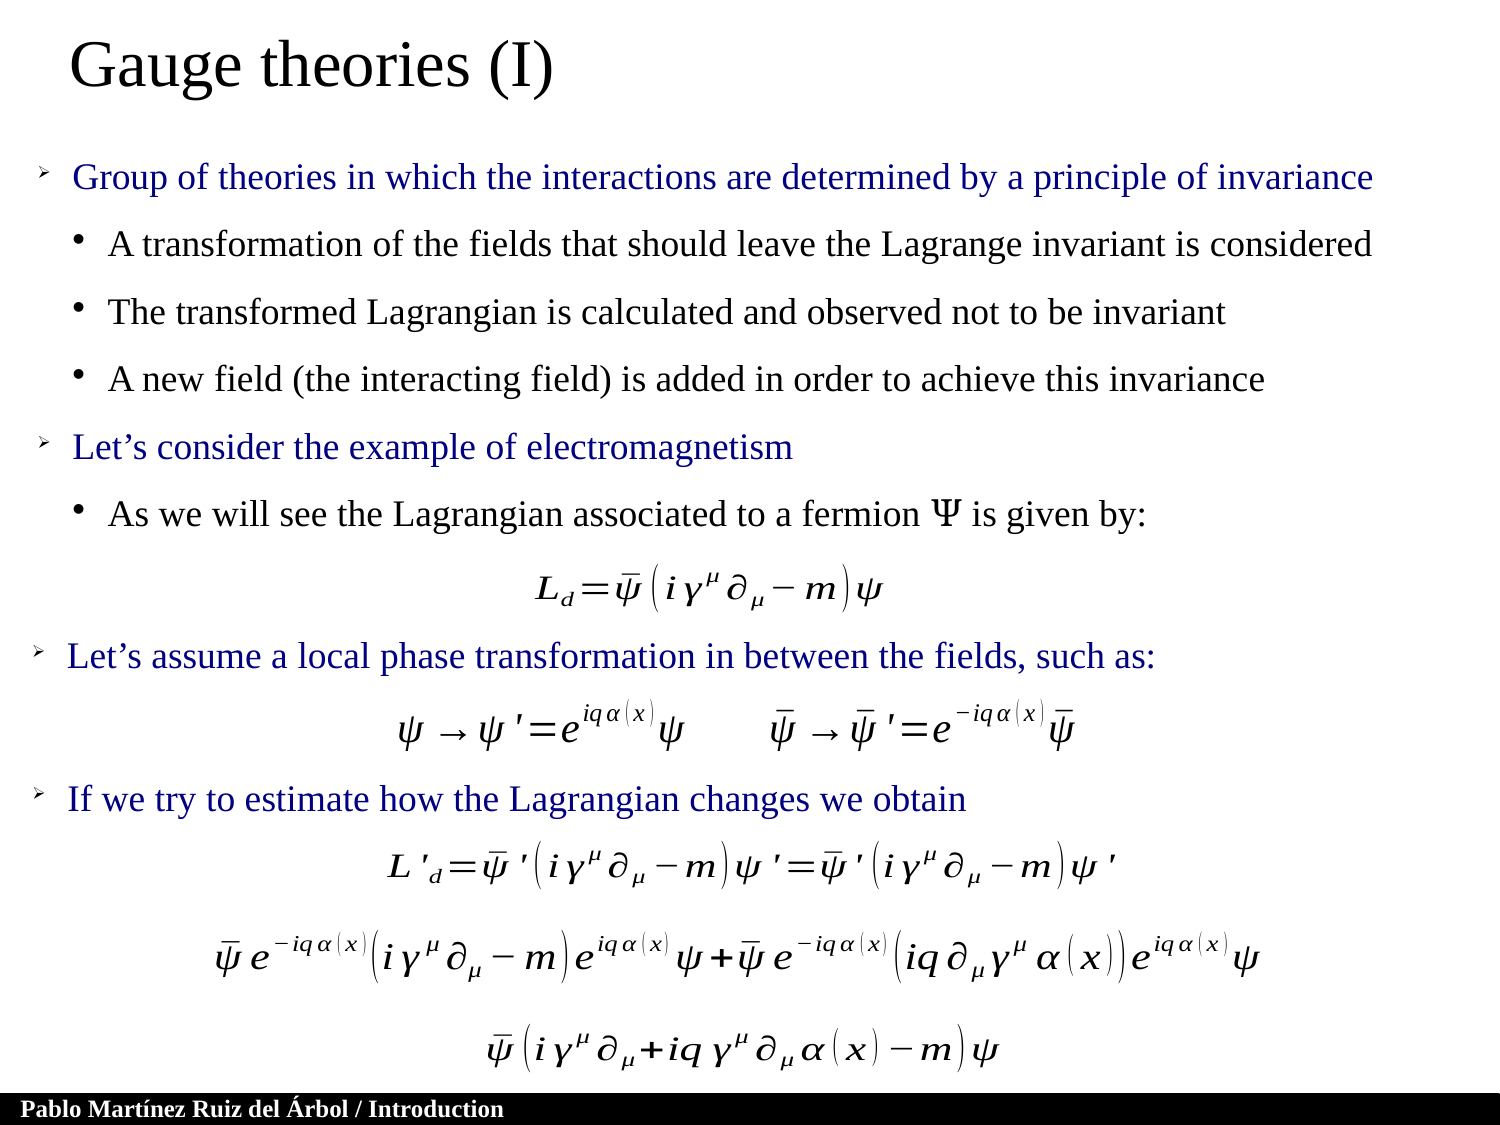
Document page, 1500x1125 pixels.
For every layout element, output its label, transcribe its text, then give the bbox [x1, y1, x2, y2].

text_box If we try to estimate how the Lagrangian changes we obtain [12, 738, 1500, 840]
text_box Gauge theories (I) [22, 12, 603, 117]
text_box Group of theories in which the interactions are determined by a principle of invariance A transformation of the fields that should leave the Lagrange invariant is considered The transformed Lagrangian is calculated and observed not to be invariant A new field (the interacting field) is added in order to achieve this invariance Let’s consider the example of electromagnetism As we will see the Lagrangian associated to a fermion Ψ is given by: [17, 117, 1500, 579]
text_box [20, 321, 1500, 441]
text_box Let’s assume a local phase transformation in between the fields, such as: [12, 596, 1500, 698]
